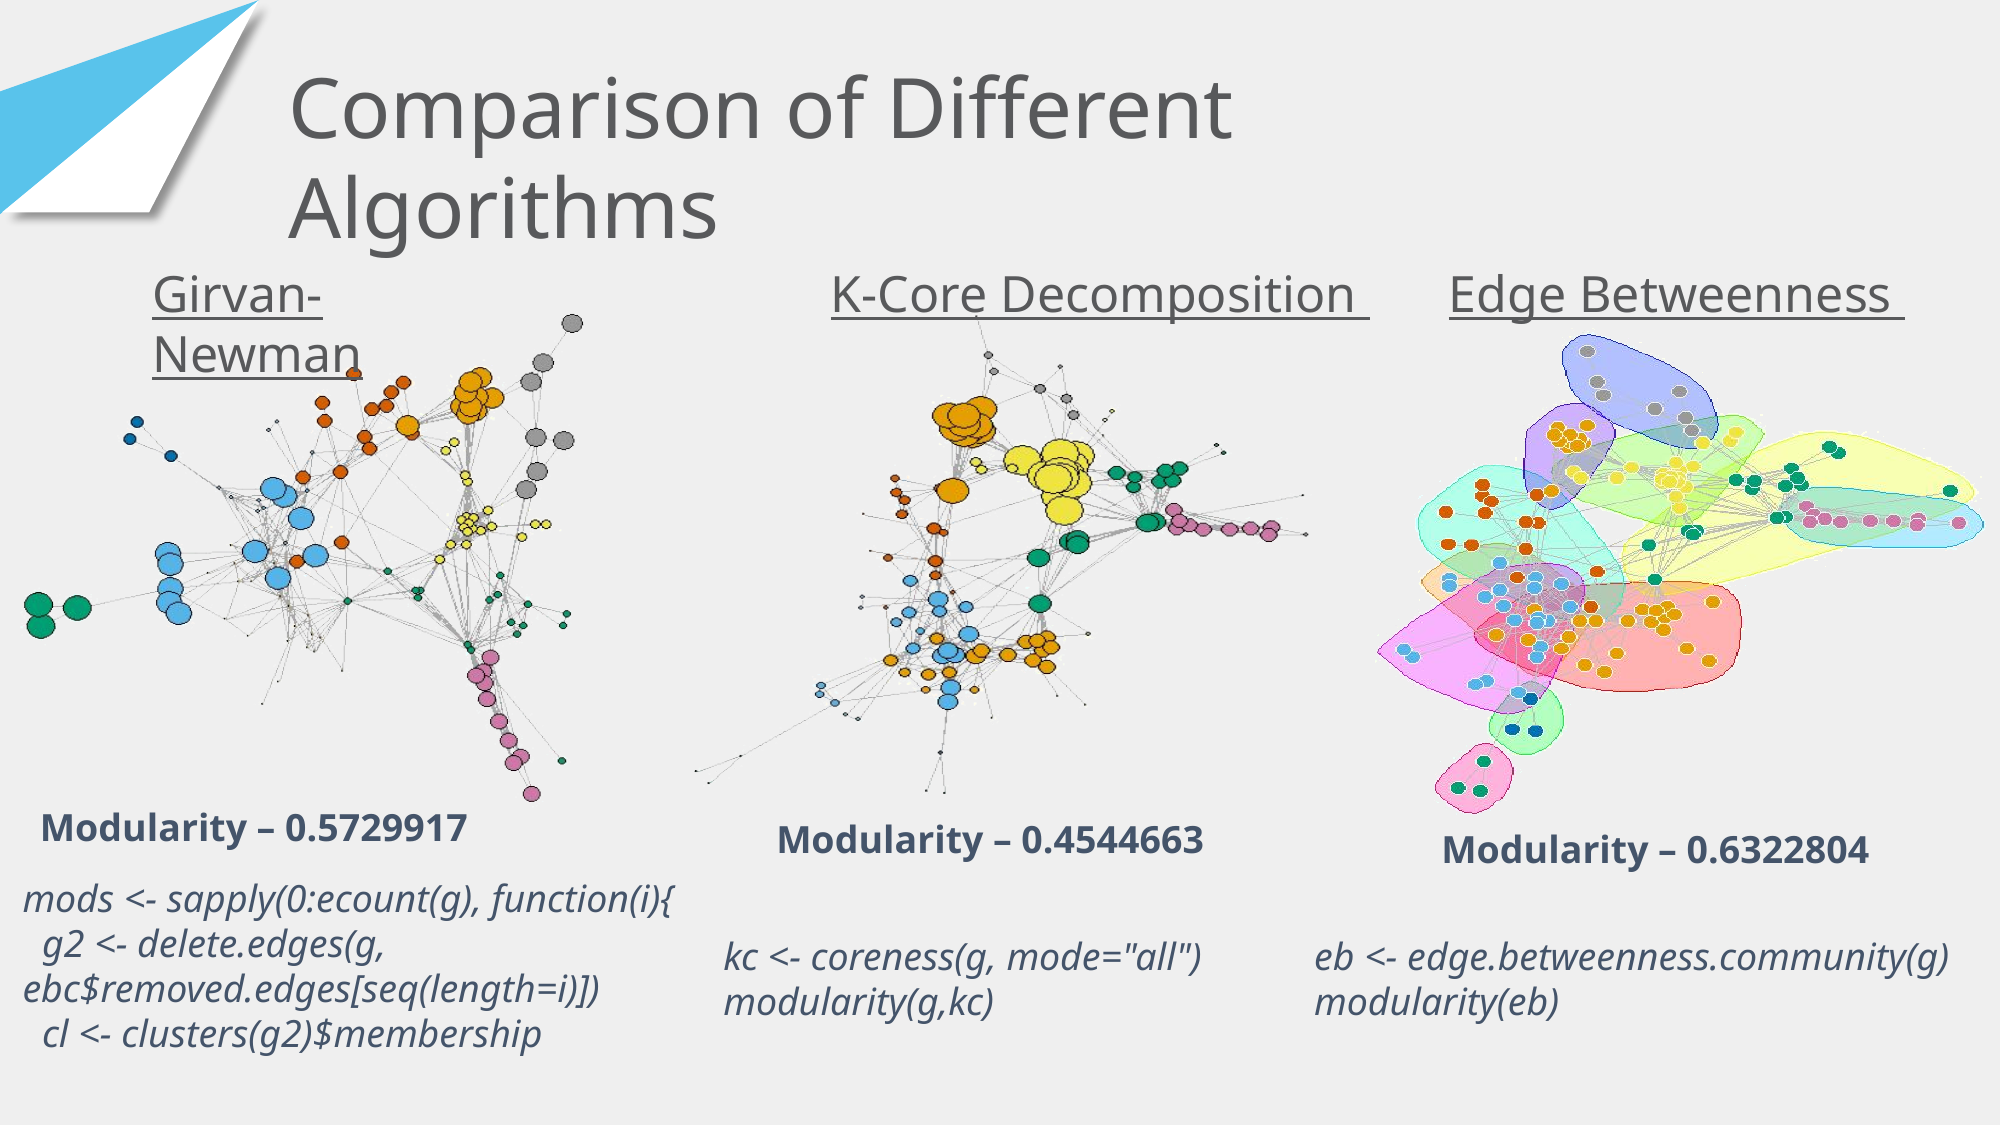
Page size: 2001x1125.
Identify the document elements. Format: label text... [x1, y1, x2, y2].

text_box mods <- sapply(0:ecount(g), function(i){ g2 <- delete.edges(g, ebc$removed.edges[seq(length=i)]) cl <- clusters(g2)$membership [7, 867, 701, 1062]
picture [1367, 328, 1993, 815]
text_box Modularity – 0.6322804 [1426, 818, 1885, 878]
picture [669, 292, 1331, 801]
text_box Girvan-Newman [137, 255, 450, 304]
picture [7, 304, 615, 813]
text_box Modularity – 0.4544663 [761, 808, 1220, 869]
text_box Comparison of Different Algorithms [273, 48, 1586, 263]
text_box K-Core Decomposition [816, 255, 1385, 331]
text_box Modularity – 0.5729917 [25, 813, 484, 857]
text_box Edge Betweenness [1434, 255, 1920, 328]
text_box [0, 0, 260, 215]
text_box eb <- edge.betweenness.community(g) modularity(eb) [1299, 925, 1993, 1031]
text_box kc <- coreness(g, mode="all") modularity(g,kc) [708, 925, 1248, 1031]
